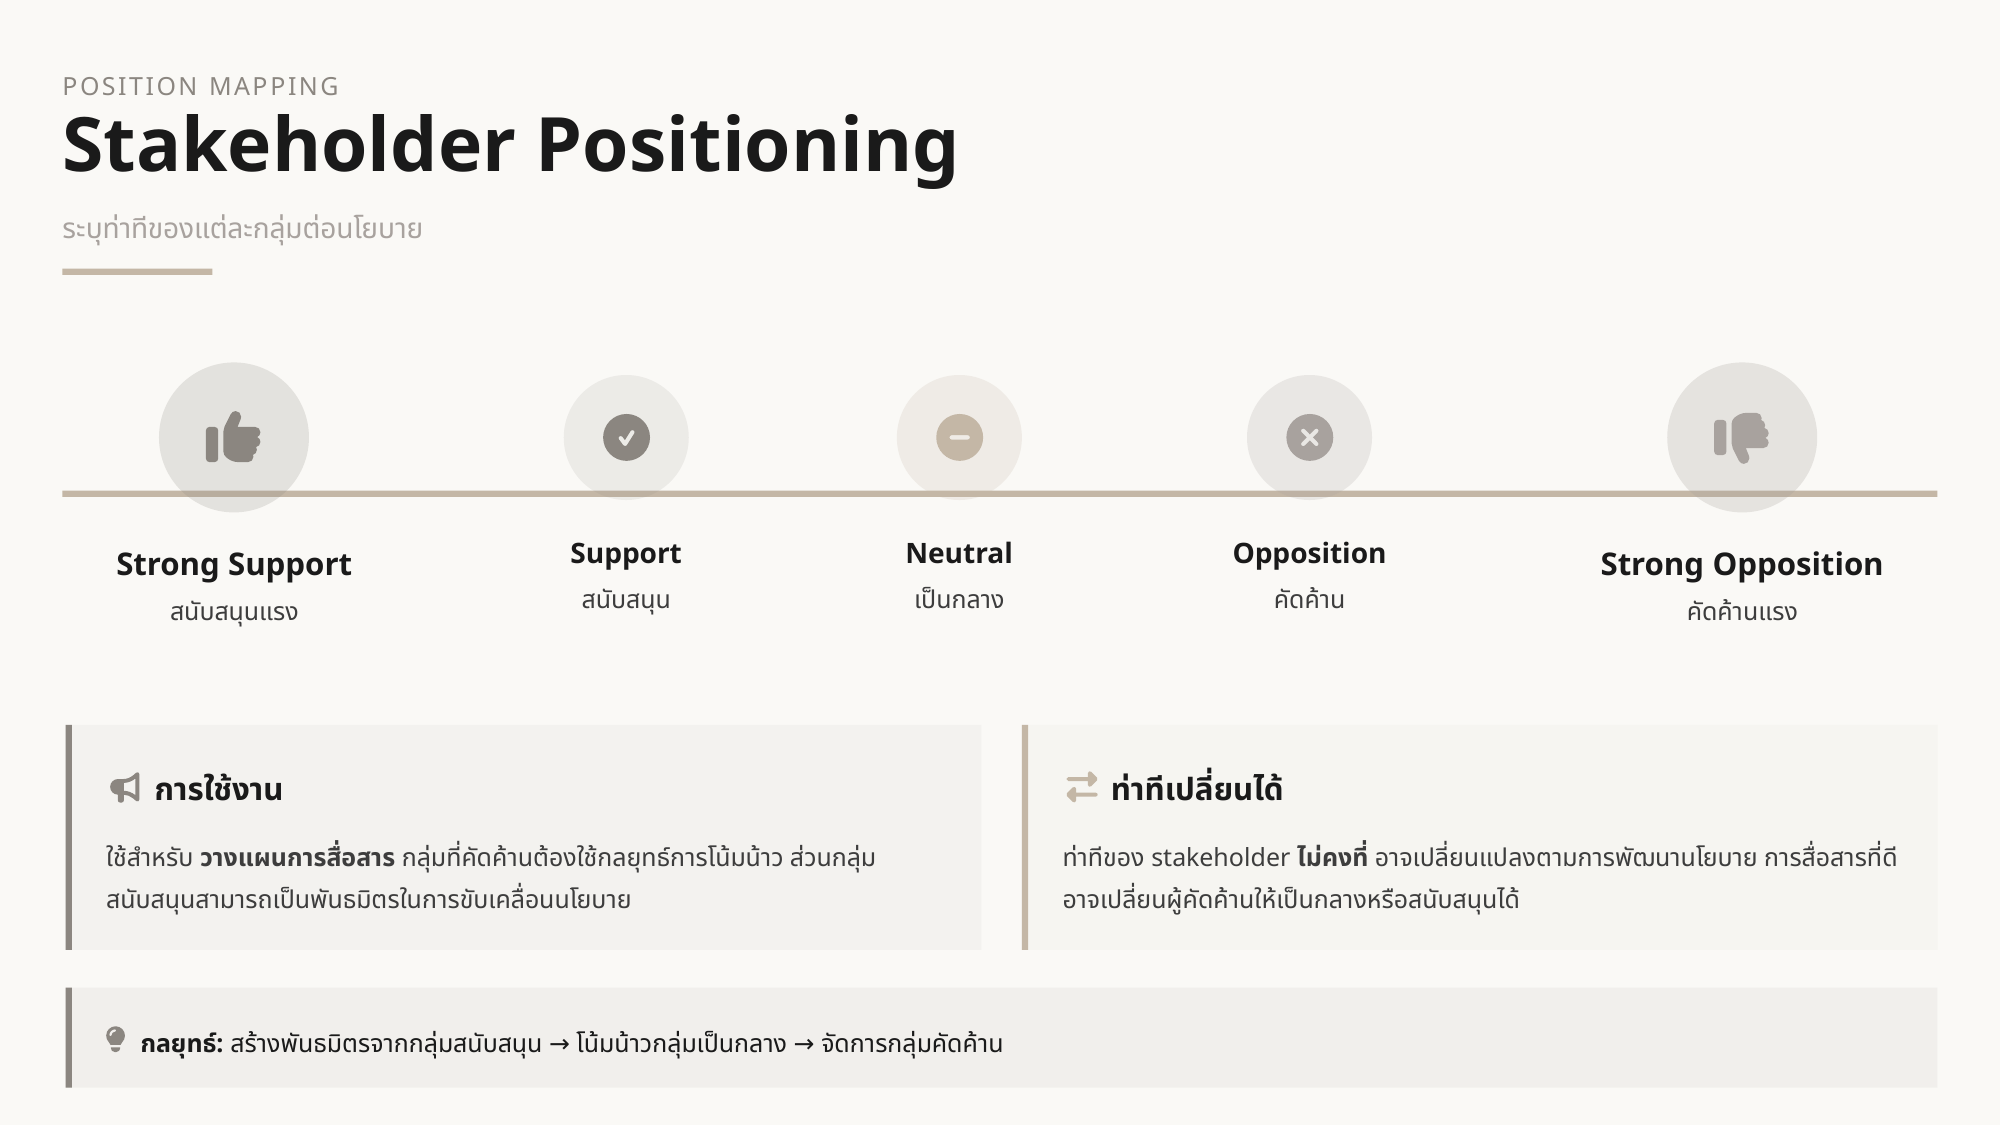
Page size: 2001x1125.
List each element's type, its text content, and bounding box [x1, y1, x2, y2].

text_box ท่าทีเปลี่ยนได้ [1110, 762, 1916, 807]
text_box [1021, 724, 1029, 950]
text_box สนับสนุน [557, 575, 695, 613]
text_box [1714, 419, 1727, 456]
text_box [223, 411, 261, 463]
text_box กลยุทธ์: สร้างพันธมิตรจากกลุ่มสนับสนุน → โน้มน้าวกลุ่มเป็นกลาง → จัดการกลุ่มคัดค้าน [140, 1018, 1919, 1057]
text_box [62, 490, 187, 497]
text_box สนับสนุนแรง [106, 587, 363, 625]
text_box ระบุท่าทีของแต่ละกลุ่มต่อนโยบาย [62, 200, 1952, 244]
text_box [982, 490, 1287, 497]
text_box Stakeholder Positioning [62, 112, 1975, 188]
text_box Neutral [889, 525, 1029, 569]
text_box [72, 724, 982, 950]
text_box [936, 413, 984, 461]
text_box [1789, 490, 1938, 497]
text_box [110, 772, 140, 803]
text_box Support [556, 525, 696, 569]
text_box [72, 987, 1938, 1088]
text_box [1286, 413, 1334, 461]
text_box [106, 1026, 125, 1045]
text_box [110, 1047, 121, 1053]
text_box คัดค้าน [1223, 575, 1396, 613]
text_box [649, 490, 937, 497]
text_box [1731, 412, 1769, 464]
text_box [896, 375, 1022, 501]
text_box [1667, 362, 1818, 513]
text_box [205, 426, 219, 463]
text_box [563, 375, 689, 501]
text_box [603, 413, 651, 461]
text_box POSITION MAPPING [62, 62, 1950, 100]
text_box Strong Support [104, 537, 364, 582]
text_box [1066, 771, 1098, 787]
text_box [158, 362, 309, 513]
text_box การใช้งาน [154, 762, 960, 807]
text_box [1332, 490, 1695, 497]
text_box คัดค้านแรง [1590, 587, 1894, 625]
text_box ท่าทีของ stakeholder ไม่คงที่ อาจเปลี่ยนแปลงตามการพัฒนานโยบาย การสื่อสารที่ดีอาจเปลี่ยนผู้คัดค้านให้เป็นกลางหรือสนับสนุนได้ [1062, 831, 1913, 913]
text_box ใช้สำหรับ วางแผนการสื่อสาร กลุ่มที่คัดค้านต้องใช้กลยุทธ์การโน้มน้าว ส่วนกลุ่มสนับสนุนสามารถเป็นพันธมิตรในการขับเคลื่อนนโยบาย [106, 831, 957, 913]
text_box [65, 724, 72, 950]
text_box [65, 987, 72, 1088]
text_box [1066, 786, 1098, 803]
text_box Strong Opposition [1589, 537, 1896, 582]
text_box [1029, 724, 1938, 950]
text_box [281, 490, 604, 497]
text_box เป็นกลาง [890, 575, 1029, 613]
text_box Opposition [1223, 525, 1397, 569]
text_box [62, 268, 213, 275]
text_box [1247, 375, 1373, 501]
